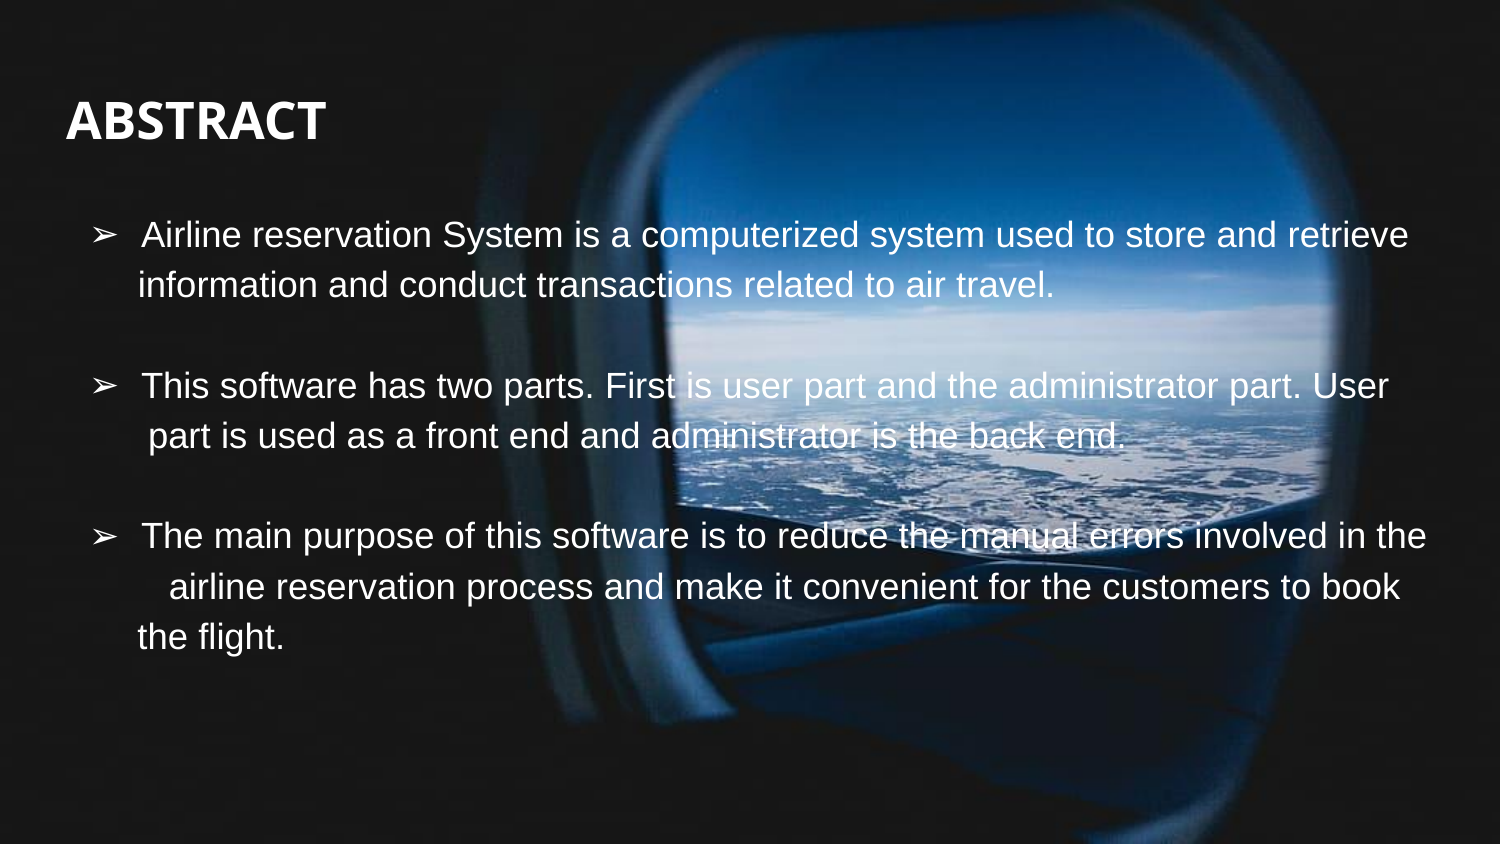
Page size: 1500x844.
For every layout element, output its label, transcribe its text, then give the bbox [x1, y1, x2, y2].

list Airline reservation System is a computerized system used to store and retrieve information and conduct transactions related to air travel. This software has two parts. First is user part and the administrator part. User part is used as a front end and administrator is the back end. The main purpose of this software is to reduce the manual errors involved in the airline reservation process and make it convenient for the customers to book the flight. [51, 189, 1449, 750]
picture [0, 0, 1500, 844]
title ABSTRACT [51, 72, 1449, 167]
